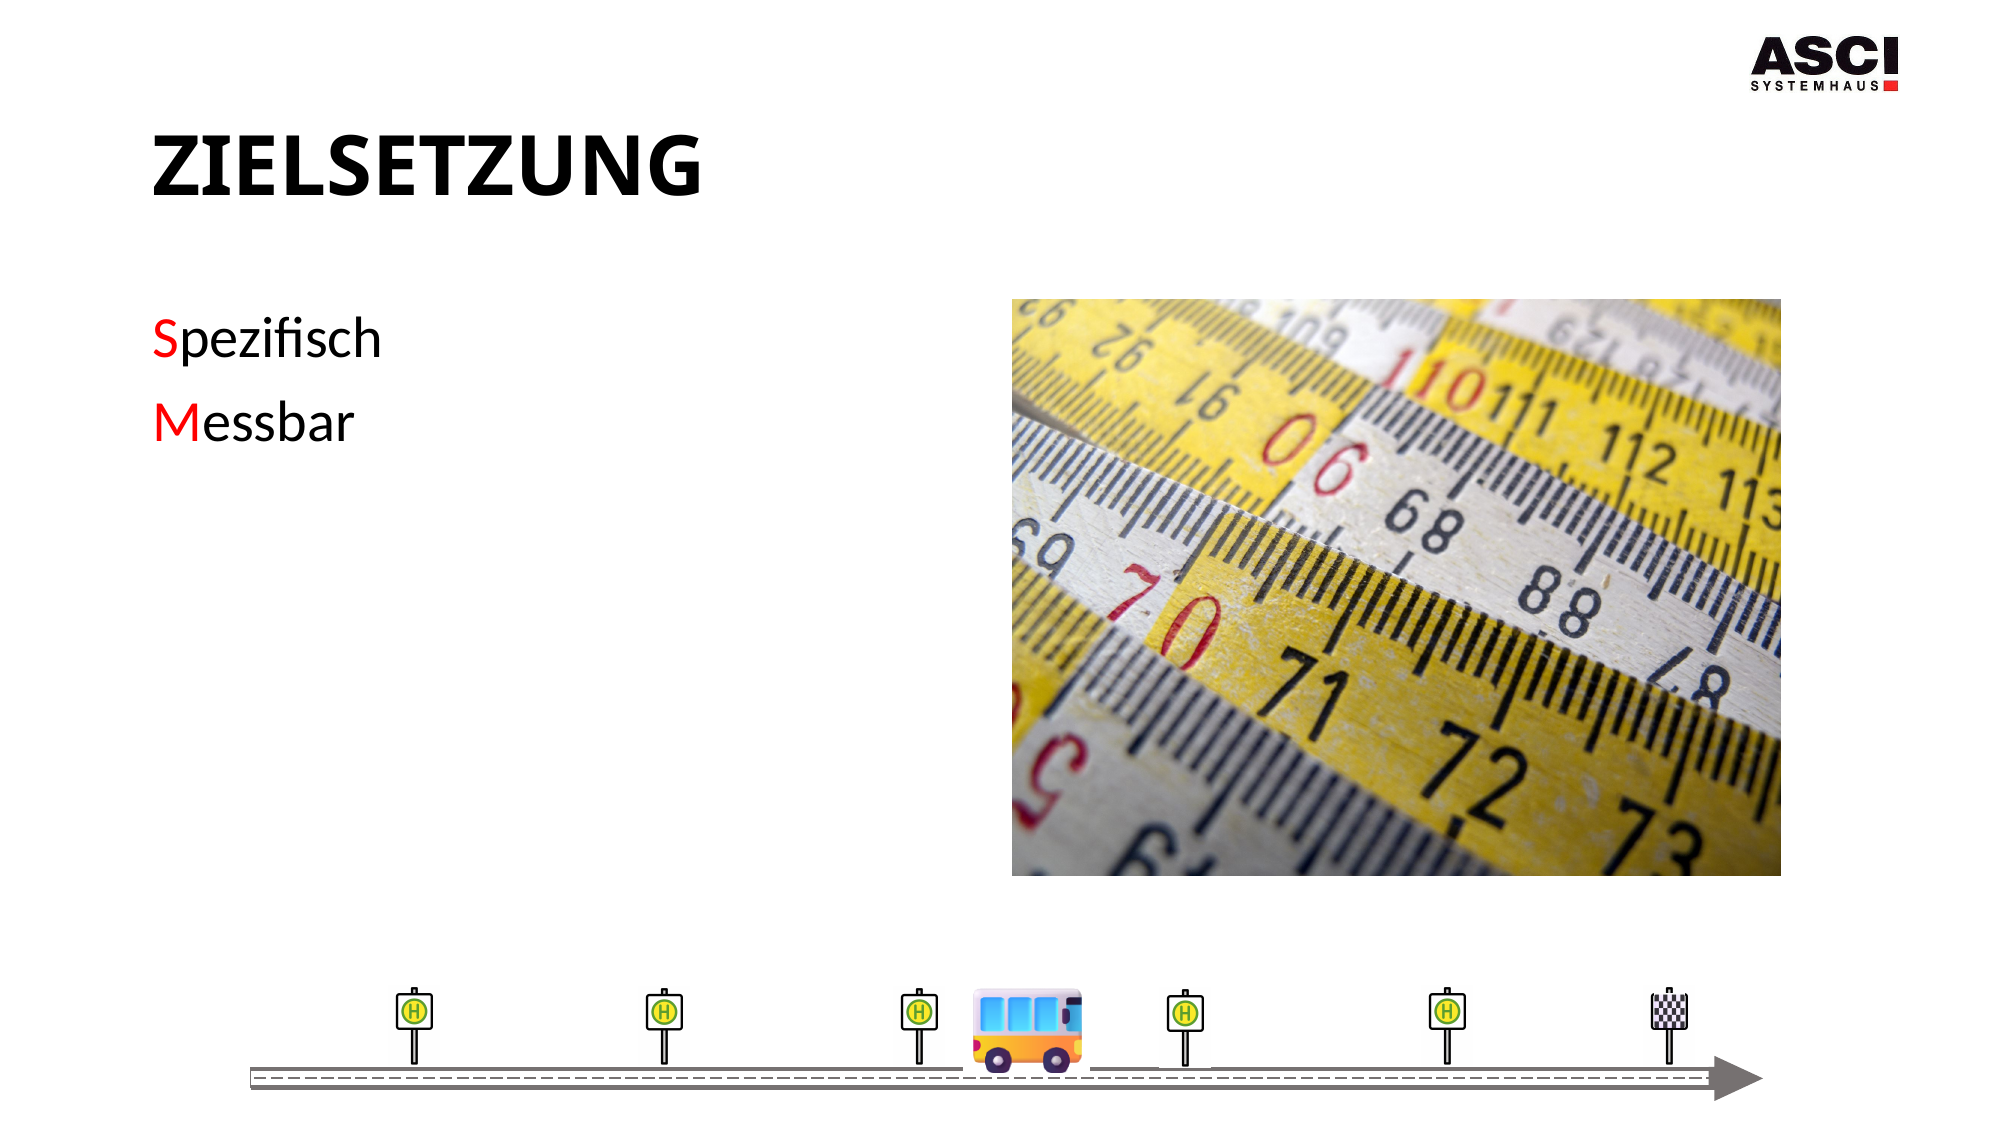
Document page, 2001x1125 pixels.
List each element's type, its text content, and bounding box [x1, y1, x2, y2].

picture [1421, 985, 1473, 1066]
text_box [1643, 985, 1695, 1066]
picture [387, 985, 440, 1066]
picture [963, 977, 1090, 1073]
picture [1159, 987, 1211, 1068]
picture [893, 986, 945, 1066]
picture [1749, 34, 1900, 93]
list Spezifisch Messbar [137, 299, 988, 1014]
title ZIELSETZUNG [137, 59, 1863, 278]
picture [638, 986, 690, 1066]
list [1012, 299, 1781, 876]
text_box [1708, 1055, 1764, 1101]
